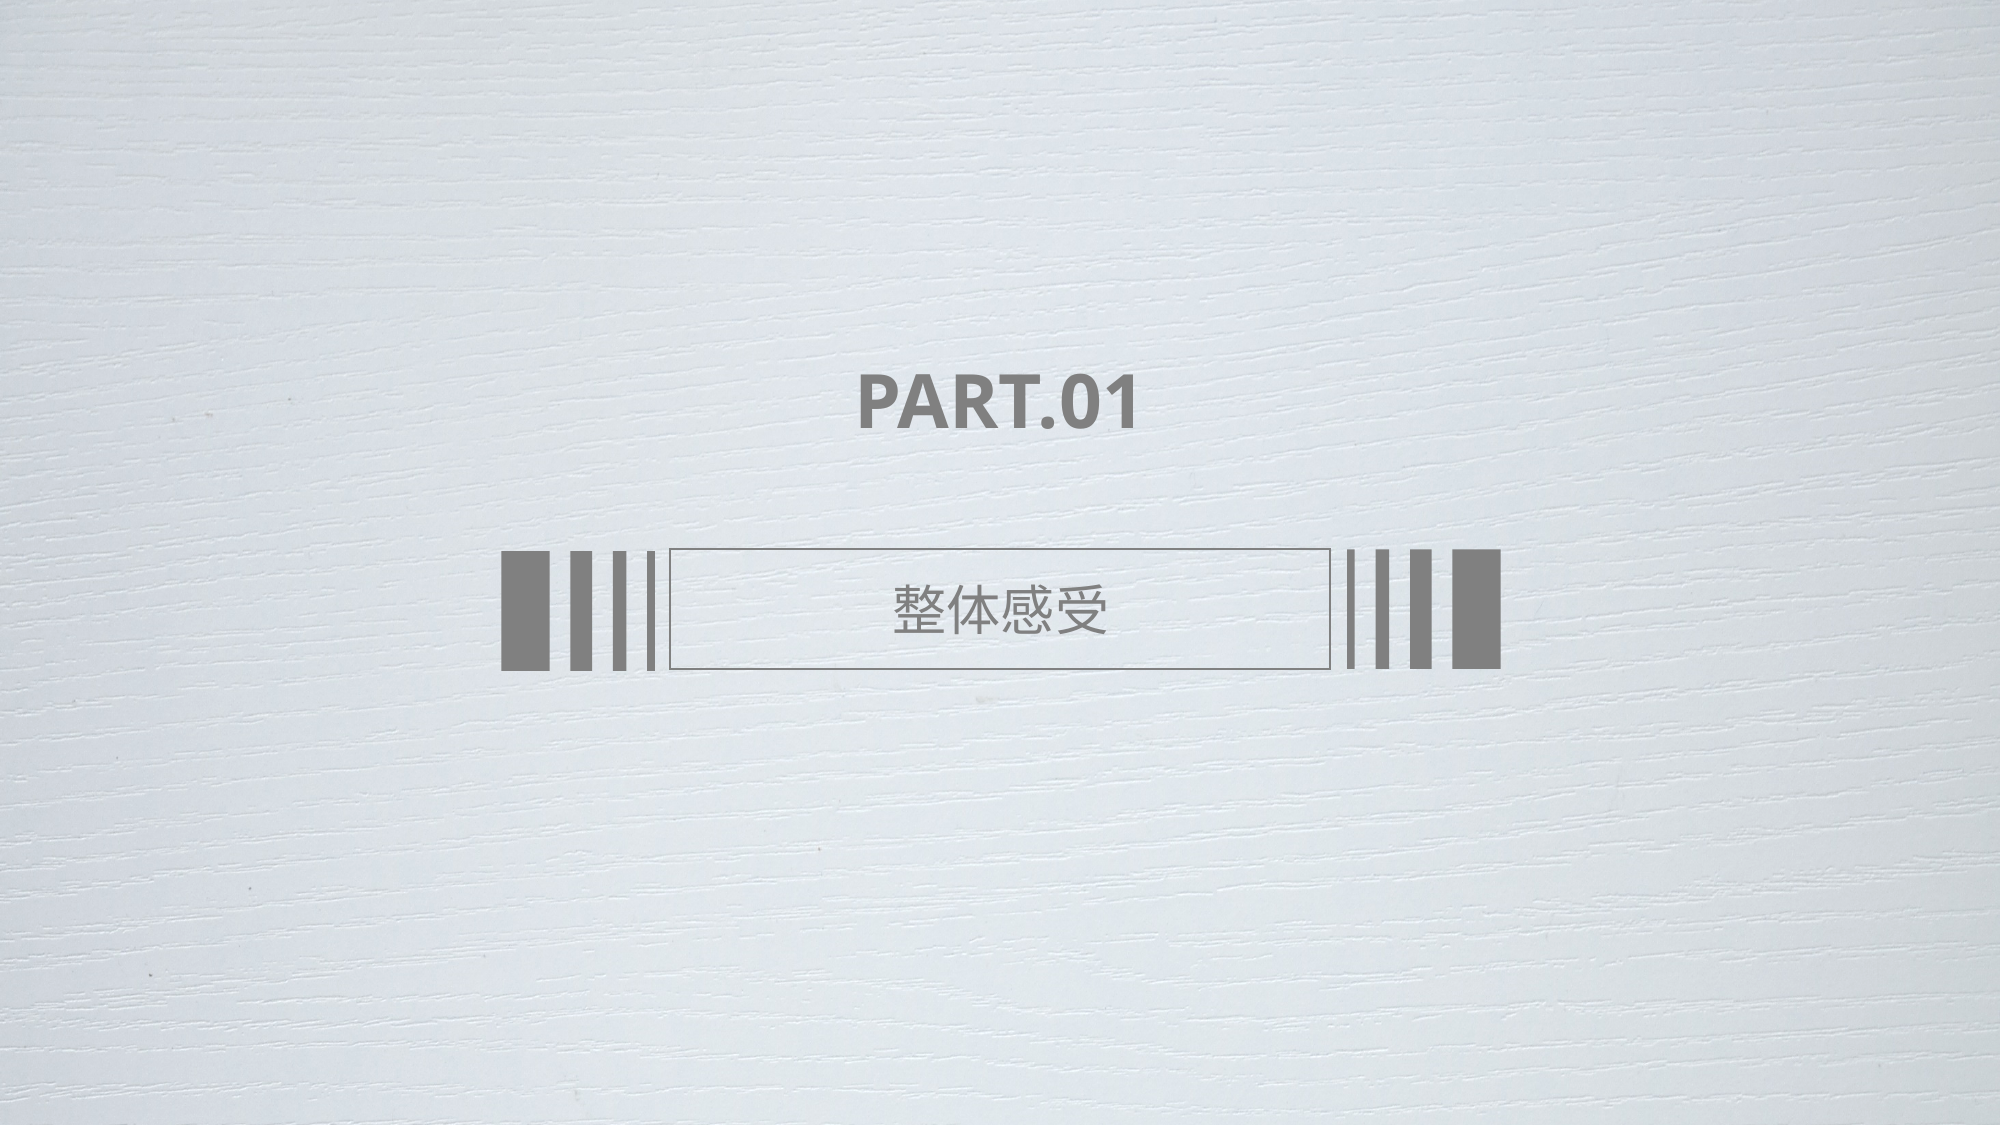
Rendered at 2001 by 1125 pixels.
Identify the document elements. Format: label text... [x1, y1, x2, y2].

text_box [669, 548, 1331, 670]
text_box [1347, 549, 1501, 669]
picture [0, 0, 2000, 1125]
text_box PART.01 [719, 346, 1280, 452]
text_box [501, 551, 655, 671]
text_box 整体感受 [695, 568, 1307, 714]
